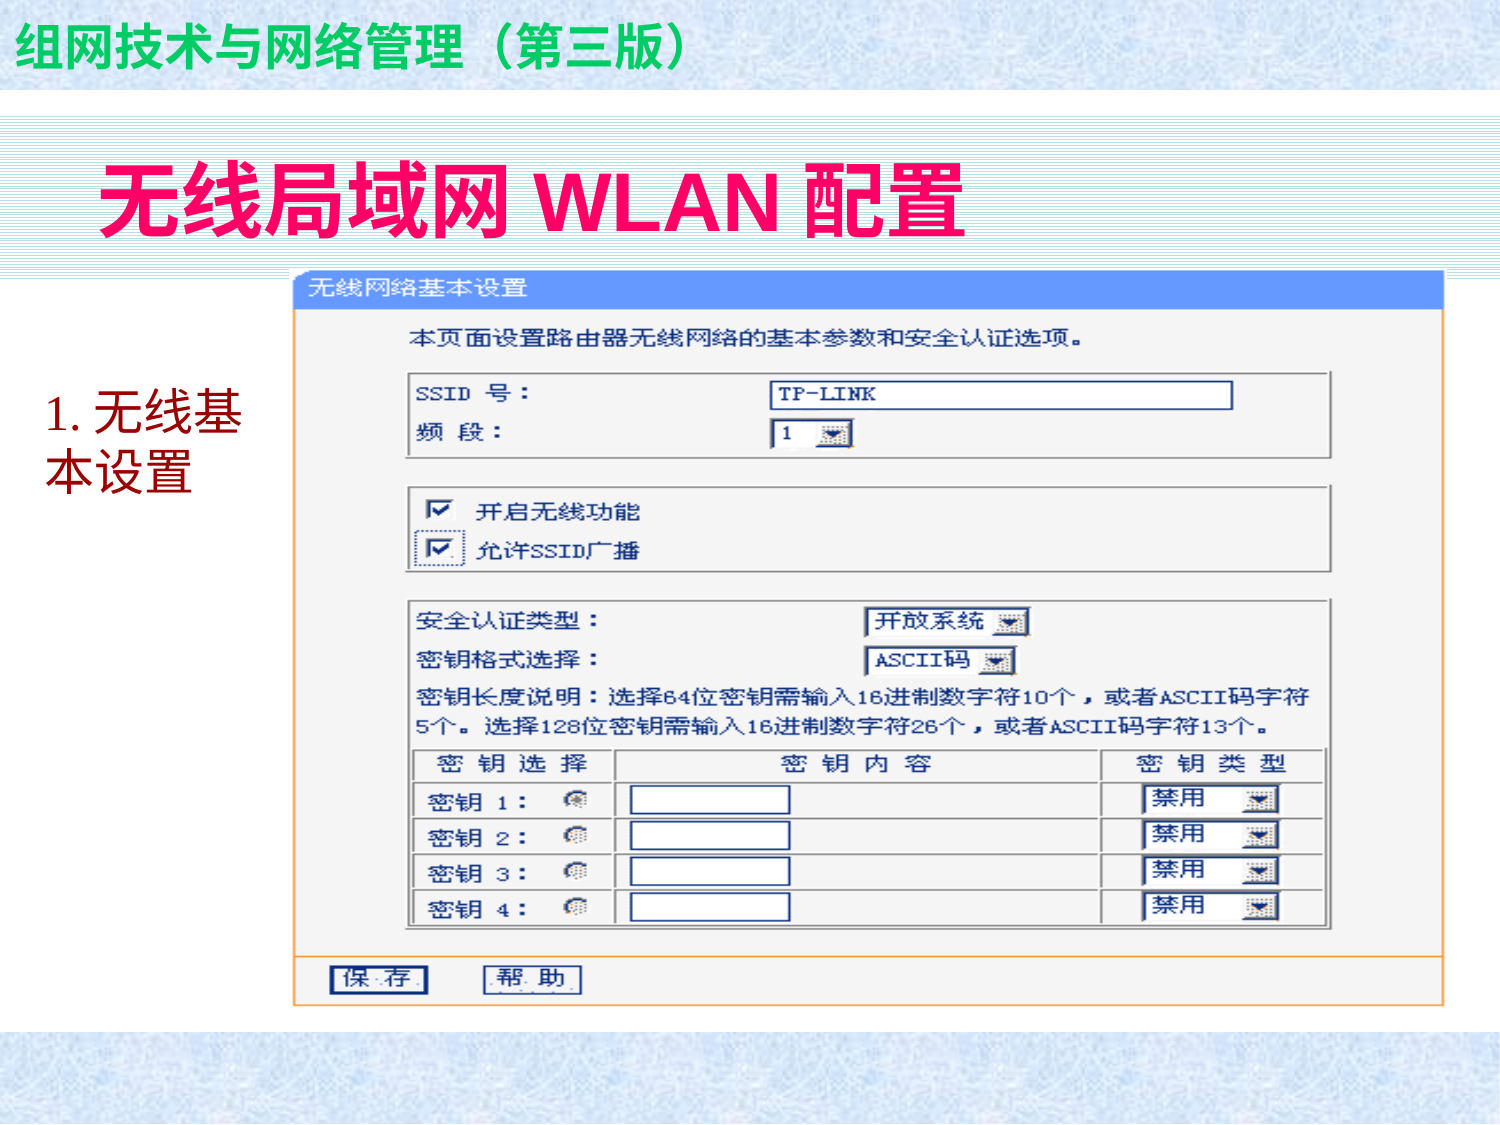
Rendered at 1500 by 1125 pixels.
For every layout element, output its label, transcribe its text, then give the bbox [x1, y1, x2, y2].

picture [0, 0, 1500, 90]
text_box 1.无线基本设置 [29, 373, 283, 509]
title 无线局域网WLAN配置 [81, 128, 1361, 267]
picture [0, 1032, 1500, 1124]
picture [289, 269, 1448, 1008]
